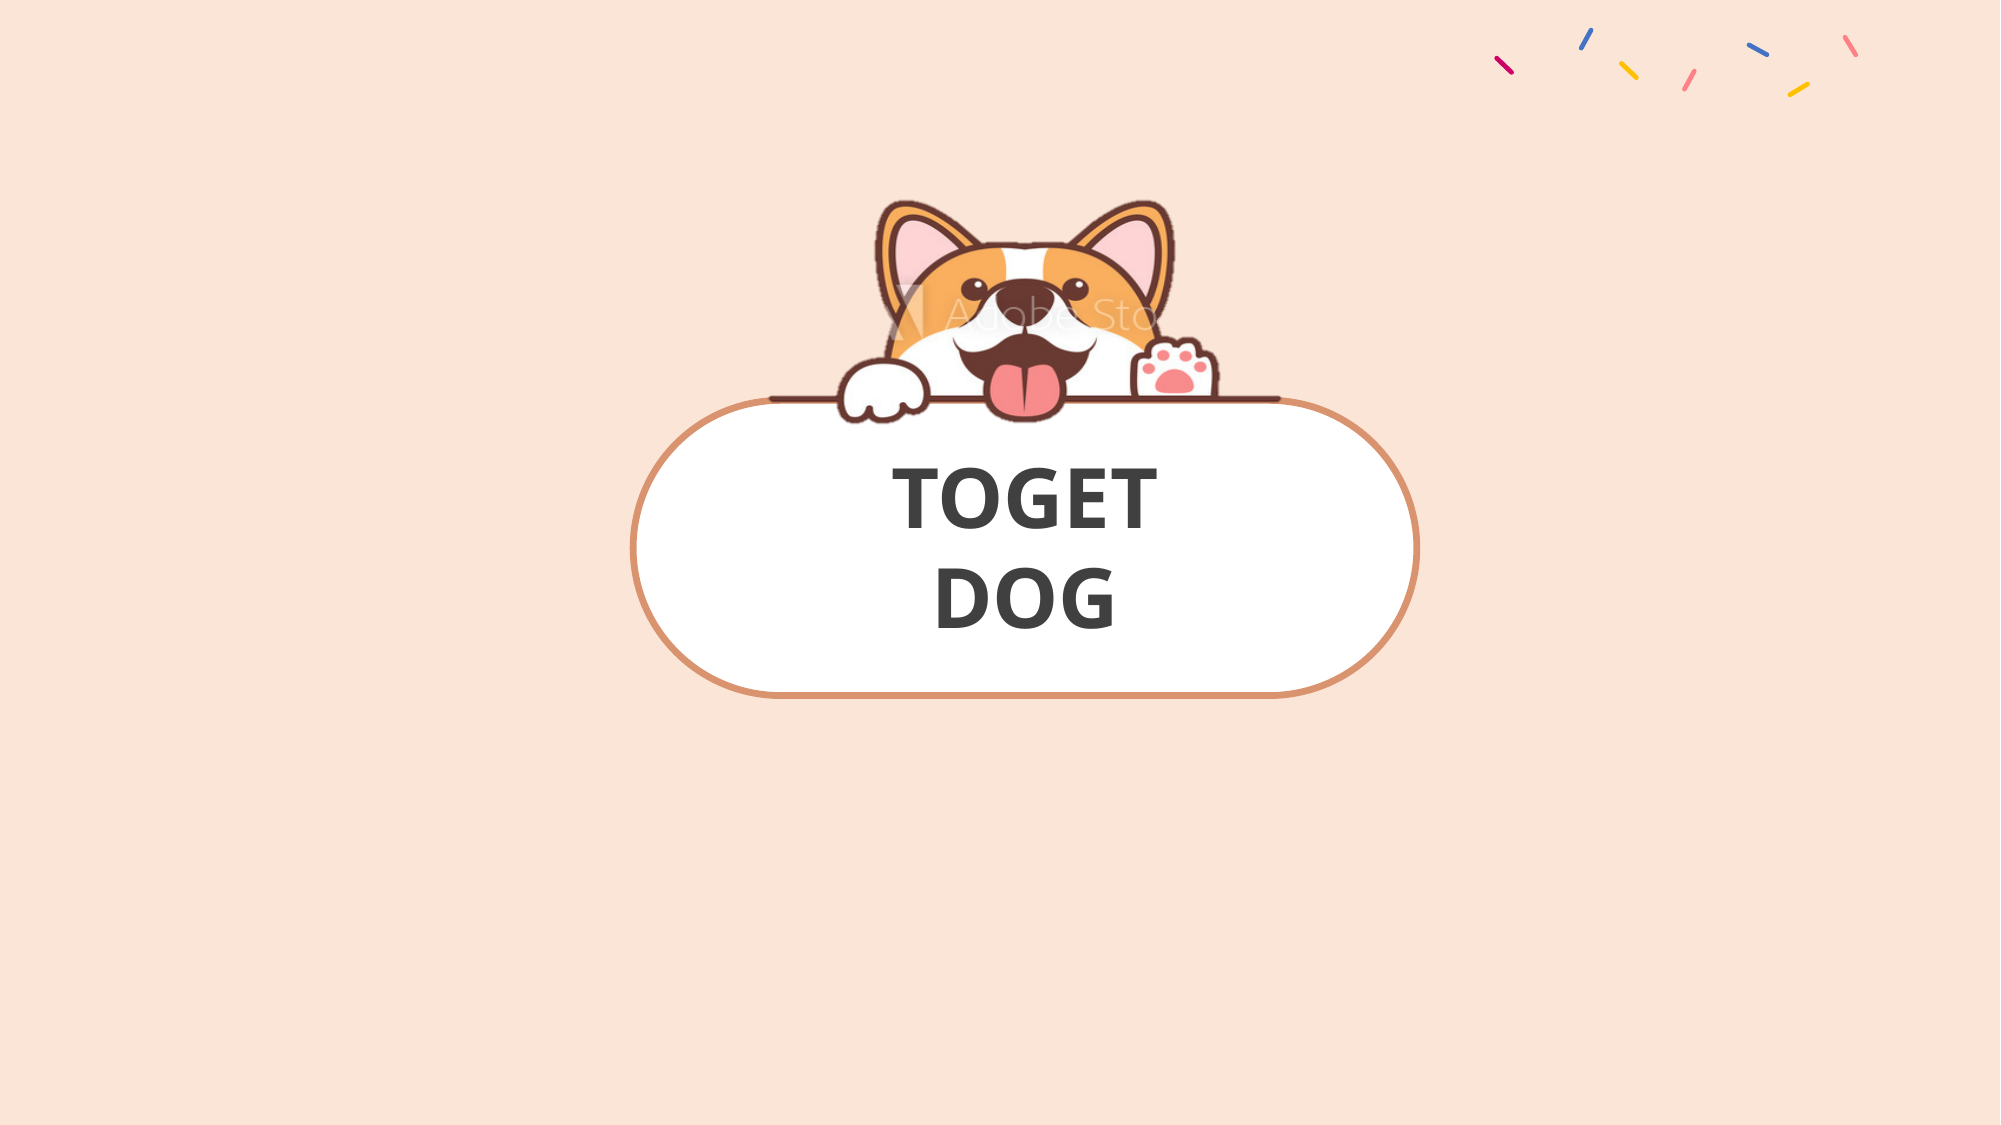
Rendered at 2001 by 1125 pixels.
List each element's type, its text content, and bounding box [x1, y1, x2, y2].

text_box TOGET DOG [632, 408, 1418, 697]
picture [730, 59, 1320, 565]
